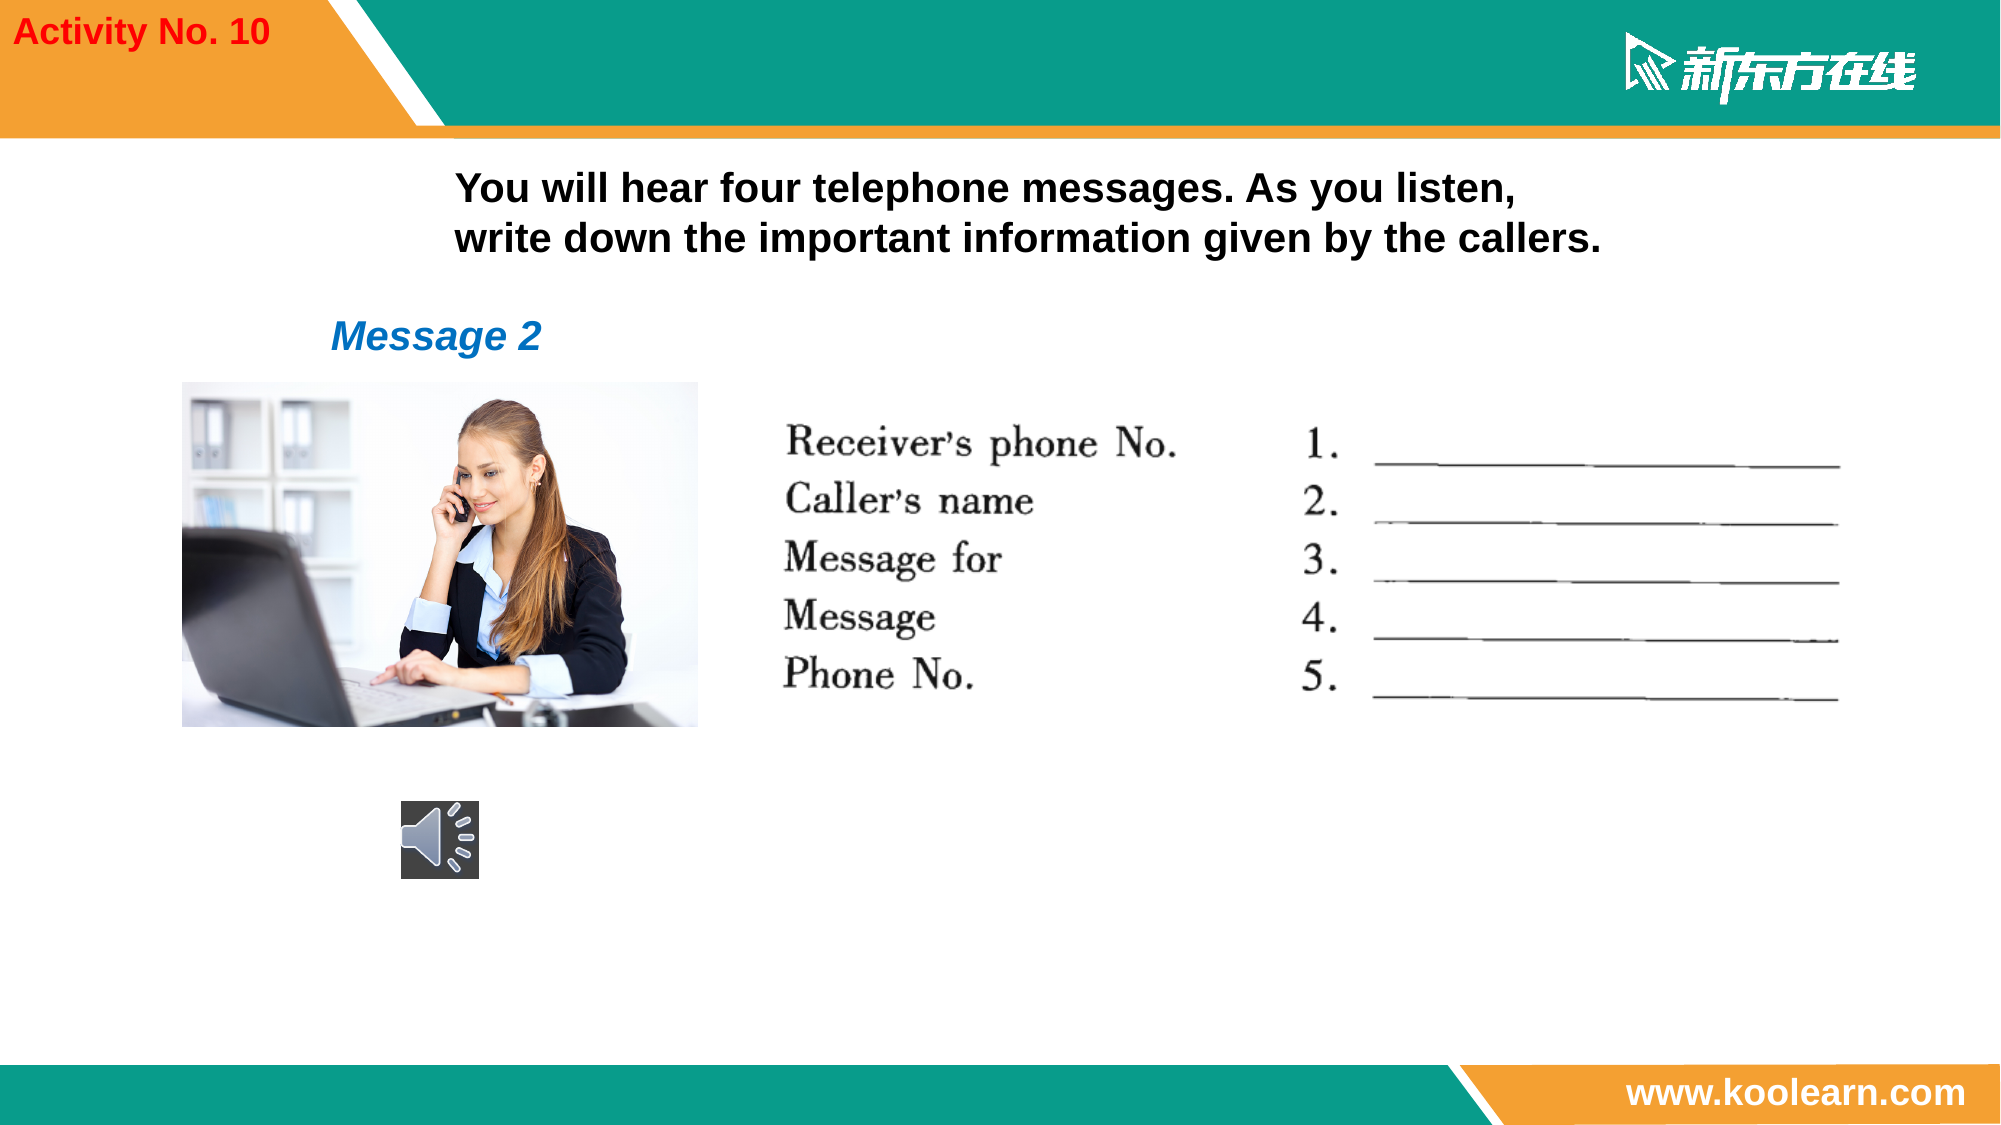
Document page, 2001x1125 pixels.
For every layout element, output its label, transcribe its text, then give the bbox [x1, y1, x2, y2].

picture [1617, 22, 1923, 111]
picture [765, 414, 1894, 711]
text_box You will hear four telephone messages. As you listen, write down the important information given by the callers. [439, 153, 1626, 268]
picture [399, 799, 480, 880]
text_box Message 2 [316, 301, 564, 366]
text_box Activity No. 10 [0, 0, 286, 60]
picture [182, 382, 698, 727]
